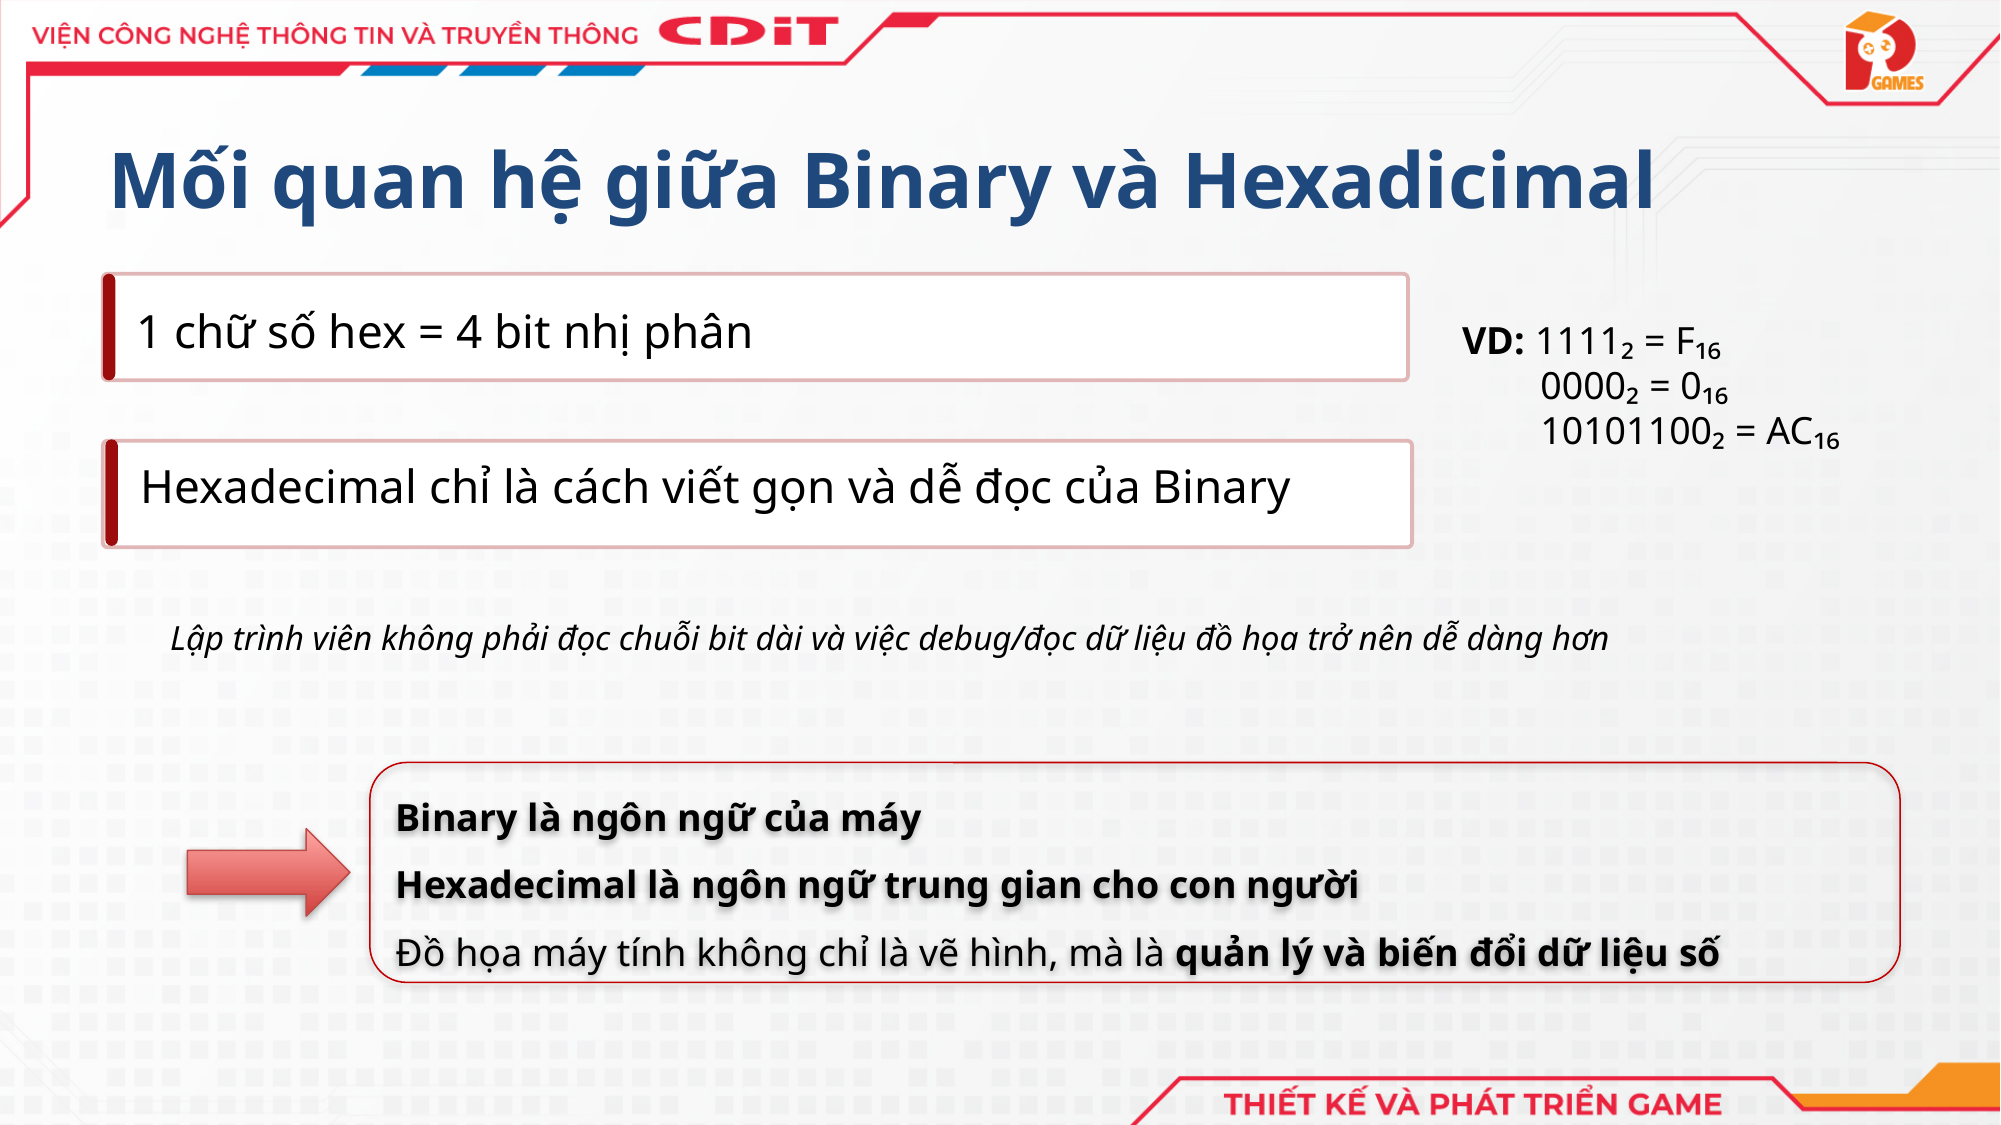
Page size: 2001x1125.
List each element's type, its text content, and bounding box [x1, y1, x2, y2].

text_box Lập trình viên không phải đọc chuỗi bit dài và việc debug/đọc dữ liệu đồ họa trở nên dễ dàng hơn [170, 617, 1888, 690]
picture [0, 0, 2000, 1125]
text_box VD: 1111₂ = F₁₆ 0000₂ = 0₁₆ 10101100₂ = AC₁₆ [1462, 317, 1950, 528]
text_box [111, 273, 1408, 381]
text_box [105, 439, 118, 546]
text_box Hexadecimal chỉ là cách viết gọn và dễ đọc của Binary [140, 460, 1401, 512]
text_box [102, 273, 116, 381]
text_box [186, 827, 351, 917]
text_box [102, 440, 1413, 548]
text_box Mối quan hệ giữa Binary và Hexadicimal [108, 142, 1608, 225]
text_box 1 chữ số hex = 4 bit nhị phân [136, 303, 1234, 371]
text_box Binary là ngôn ngữ của máy Hexadecimal là ngôn ngữ trung gian cho con người Đồ họa máy tính không chỉ là vẽ hình, mà là quản lý và biến đổi dữ liệu số [369, 761, 1901, 984]
